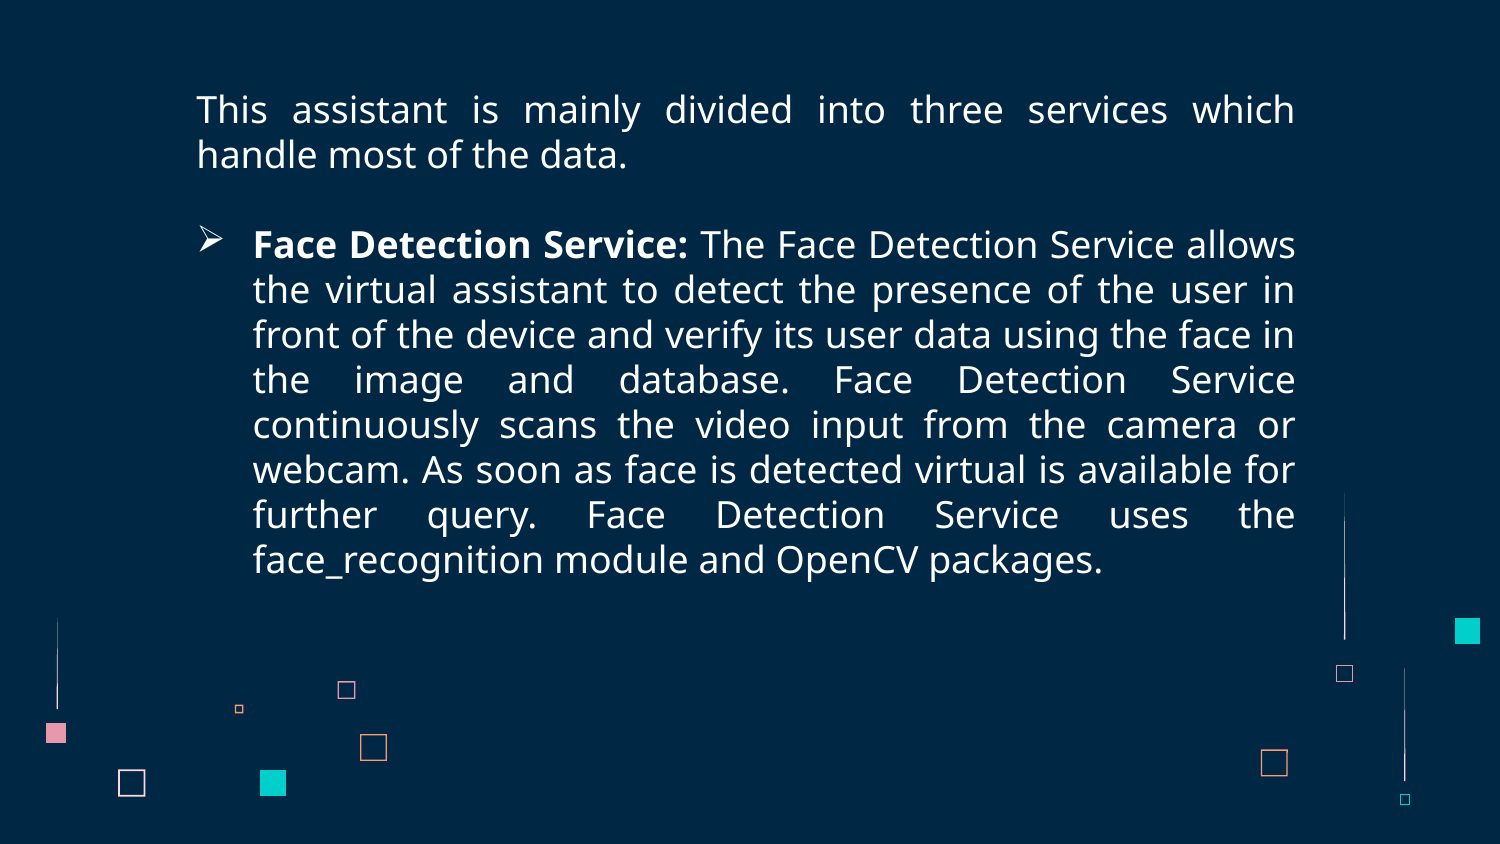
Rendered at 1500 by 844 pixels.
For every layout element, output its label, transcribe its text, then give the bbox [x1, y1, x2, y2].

list This assistant is mainly divided into three services which handle most of the data. Face Detection Service: The Face Detection Service allows the virtual assistant to detect the presence of the user in front of the device and verify its user data using the face in the image and database. Face Detection Service continuously scans the video input from the camera or webcam. As soon as face is detected virtual is available for further query. Face Detection Service uses the face_recognition module and OpenCV packages. [162, 71, 1312, 674]
